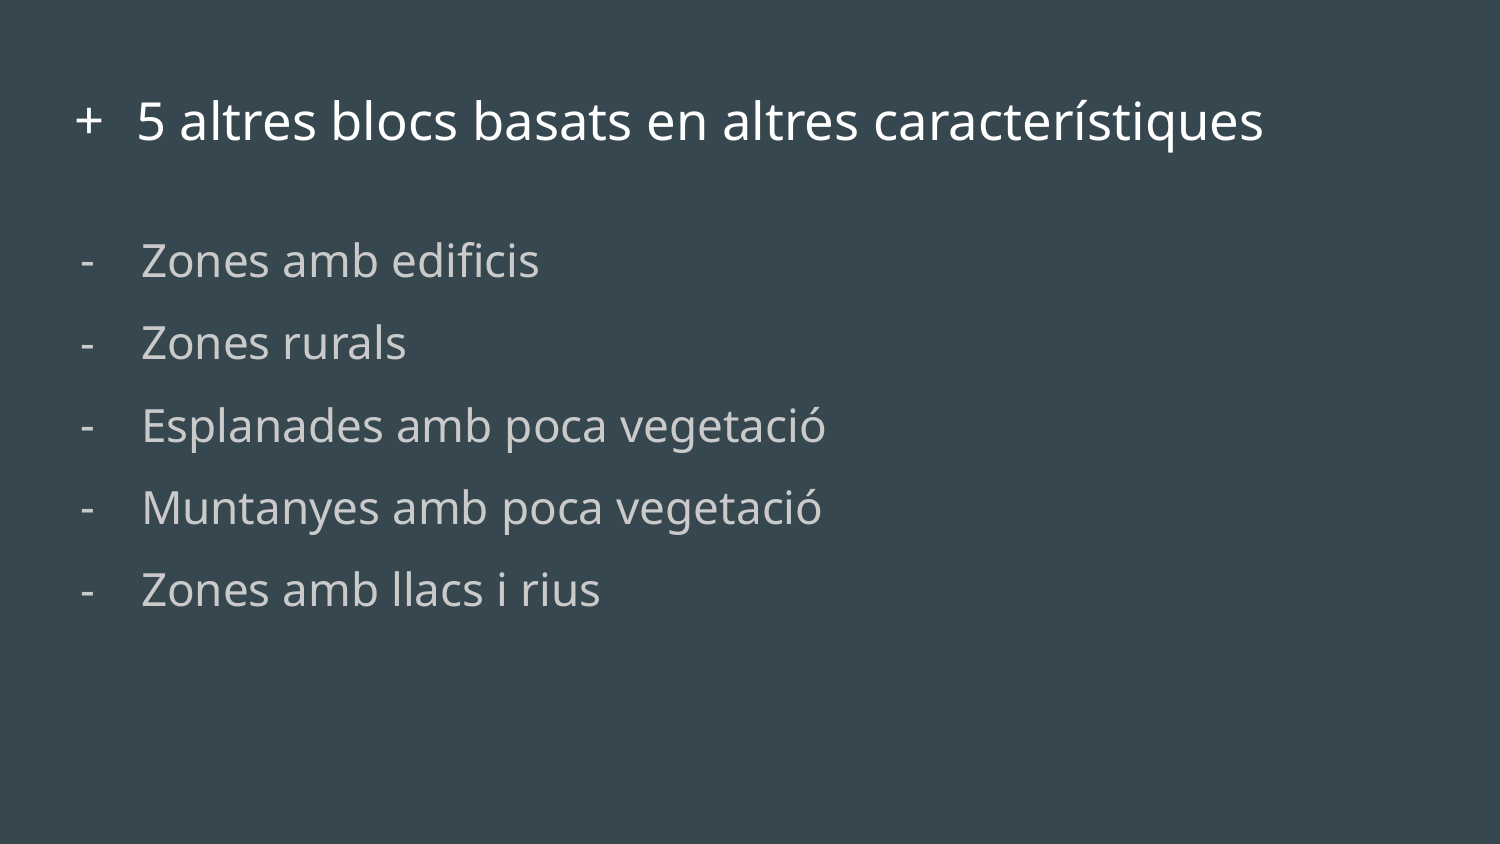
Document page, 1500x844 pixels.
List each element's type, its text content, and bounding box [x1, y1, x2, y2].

list Zones amb edificis Zones rurals Esplanades amb poca vegetació Muntanyes amb poca vegetació Zones amb llacs i rius [51, 189, 1449, 750]
title 5 altres blocs basats en altres característiques [51, 72, 1449, 167]
